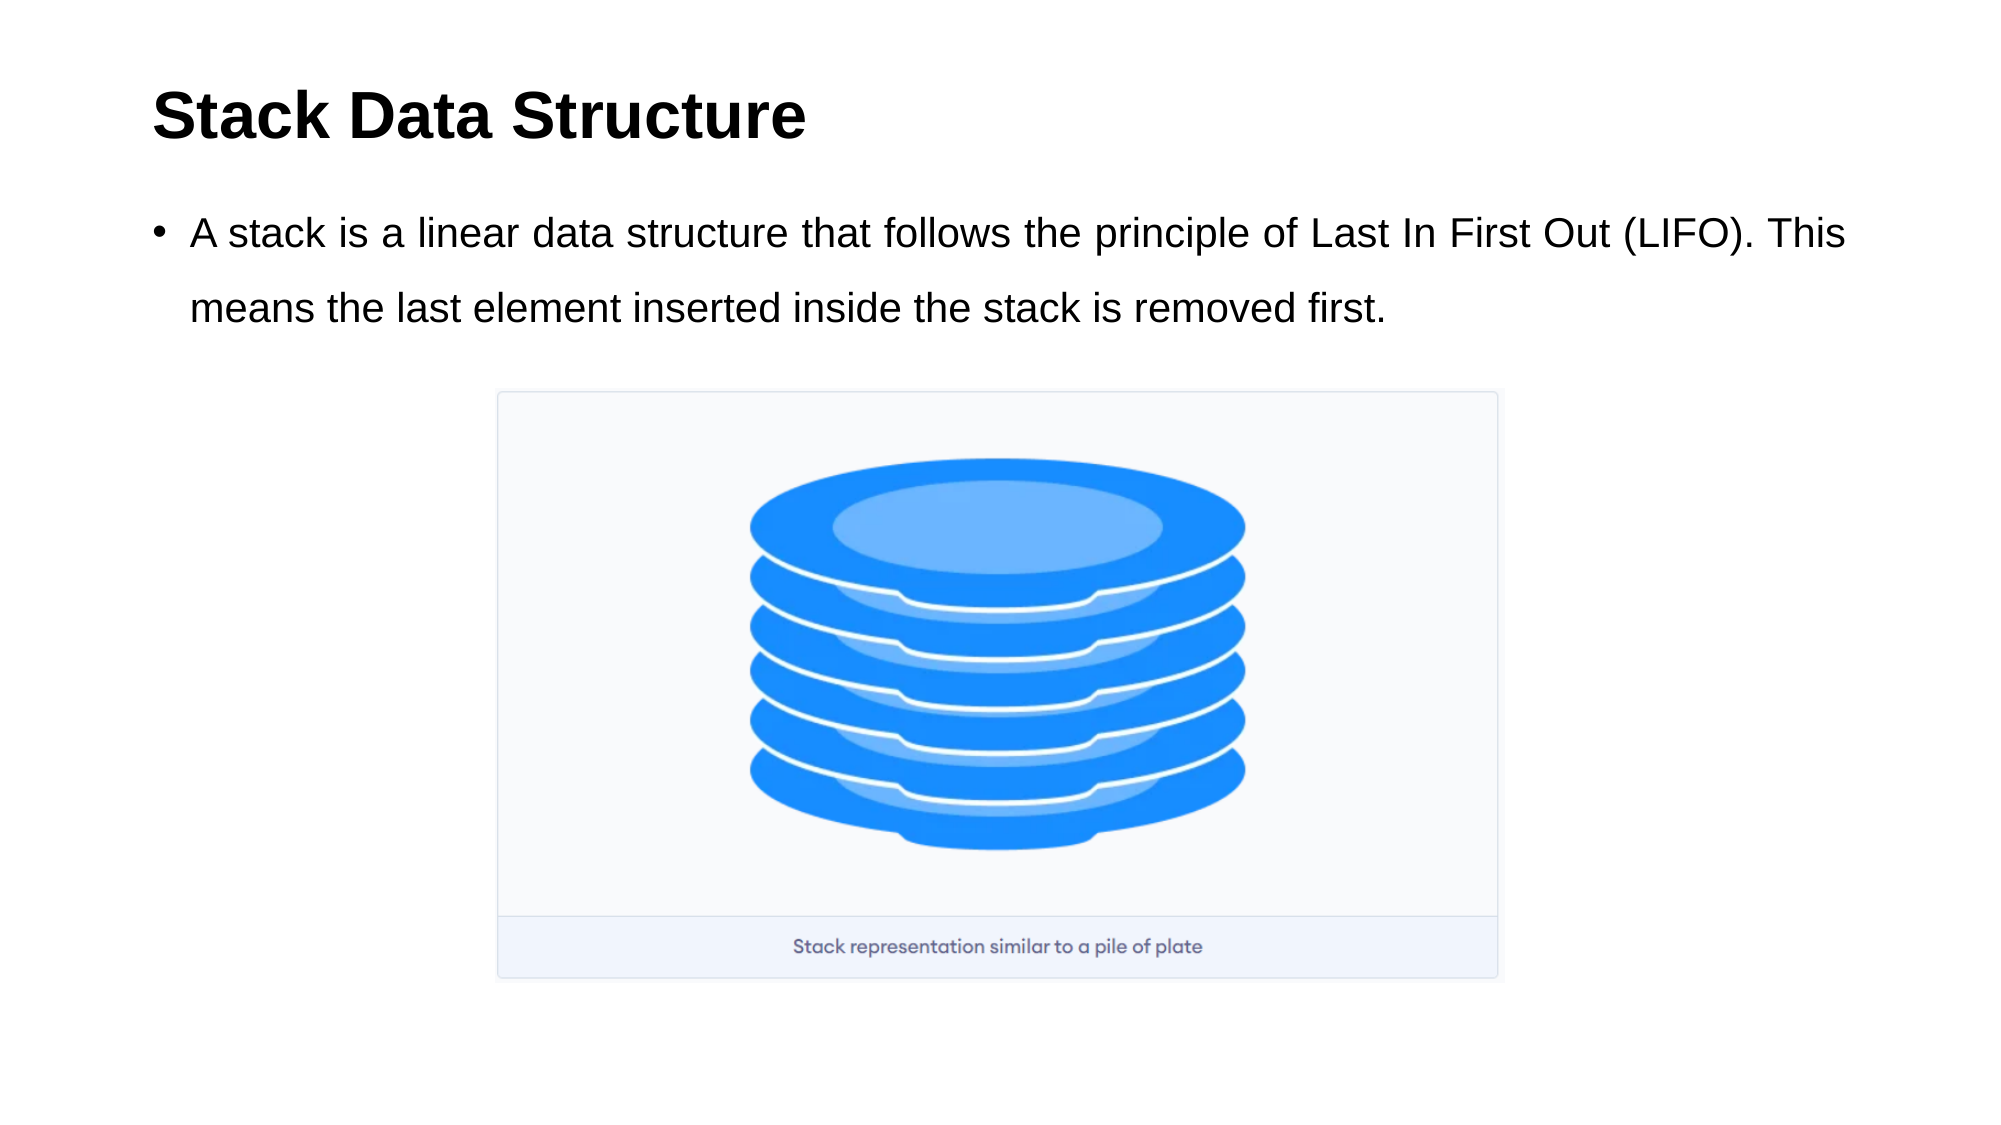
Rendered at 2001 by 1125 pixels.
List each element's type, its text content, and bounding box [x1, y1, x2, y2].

picture [495, 388, 1505, 983]
title Stack Data Structure [137, 59, 1863, 173]
list A stack is a linear data structure that follows the principle of Last In First Out (LIFO). This means the last element inserted inside the stack is removed first. [137, 173, 1863, 1014]
